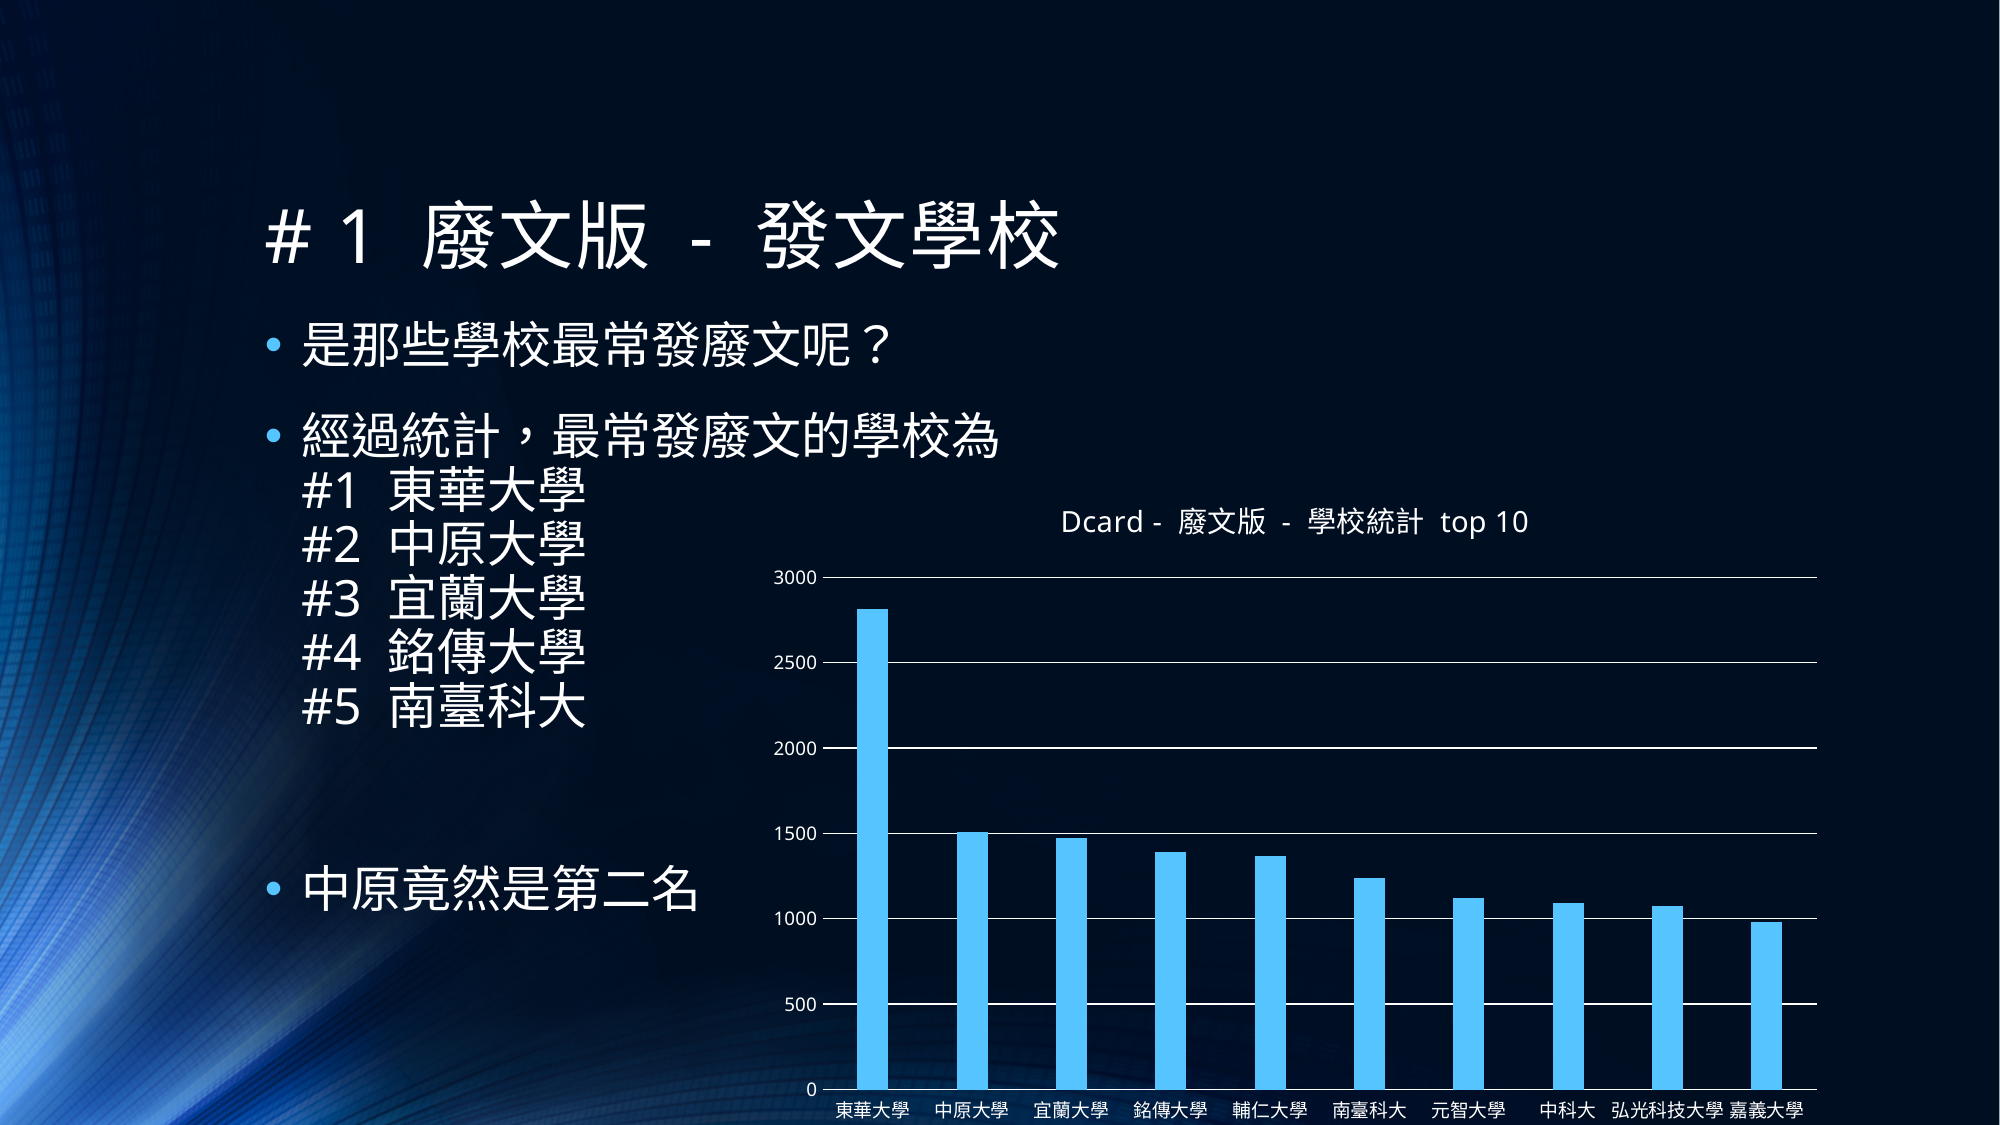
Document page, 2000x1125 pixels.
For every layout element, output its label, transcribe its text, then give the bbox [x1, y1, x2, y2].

chart [751, 467, 1839, 1125]
title # 1 廢文版 - 發文學校 [249, 62, 1750, 288]
picture [0, 0, 2000, 1125]
list 是那些學校最常發廢文呢？ 經過統計，最常發廢文的學校為 #1 東華大學 #2 中原大學 #3 宜蘭大學 #4 銘傳大學 #5 南臺科大 中原竟然是第二名 [249, 312, 1749, 988]
